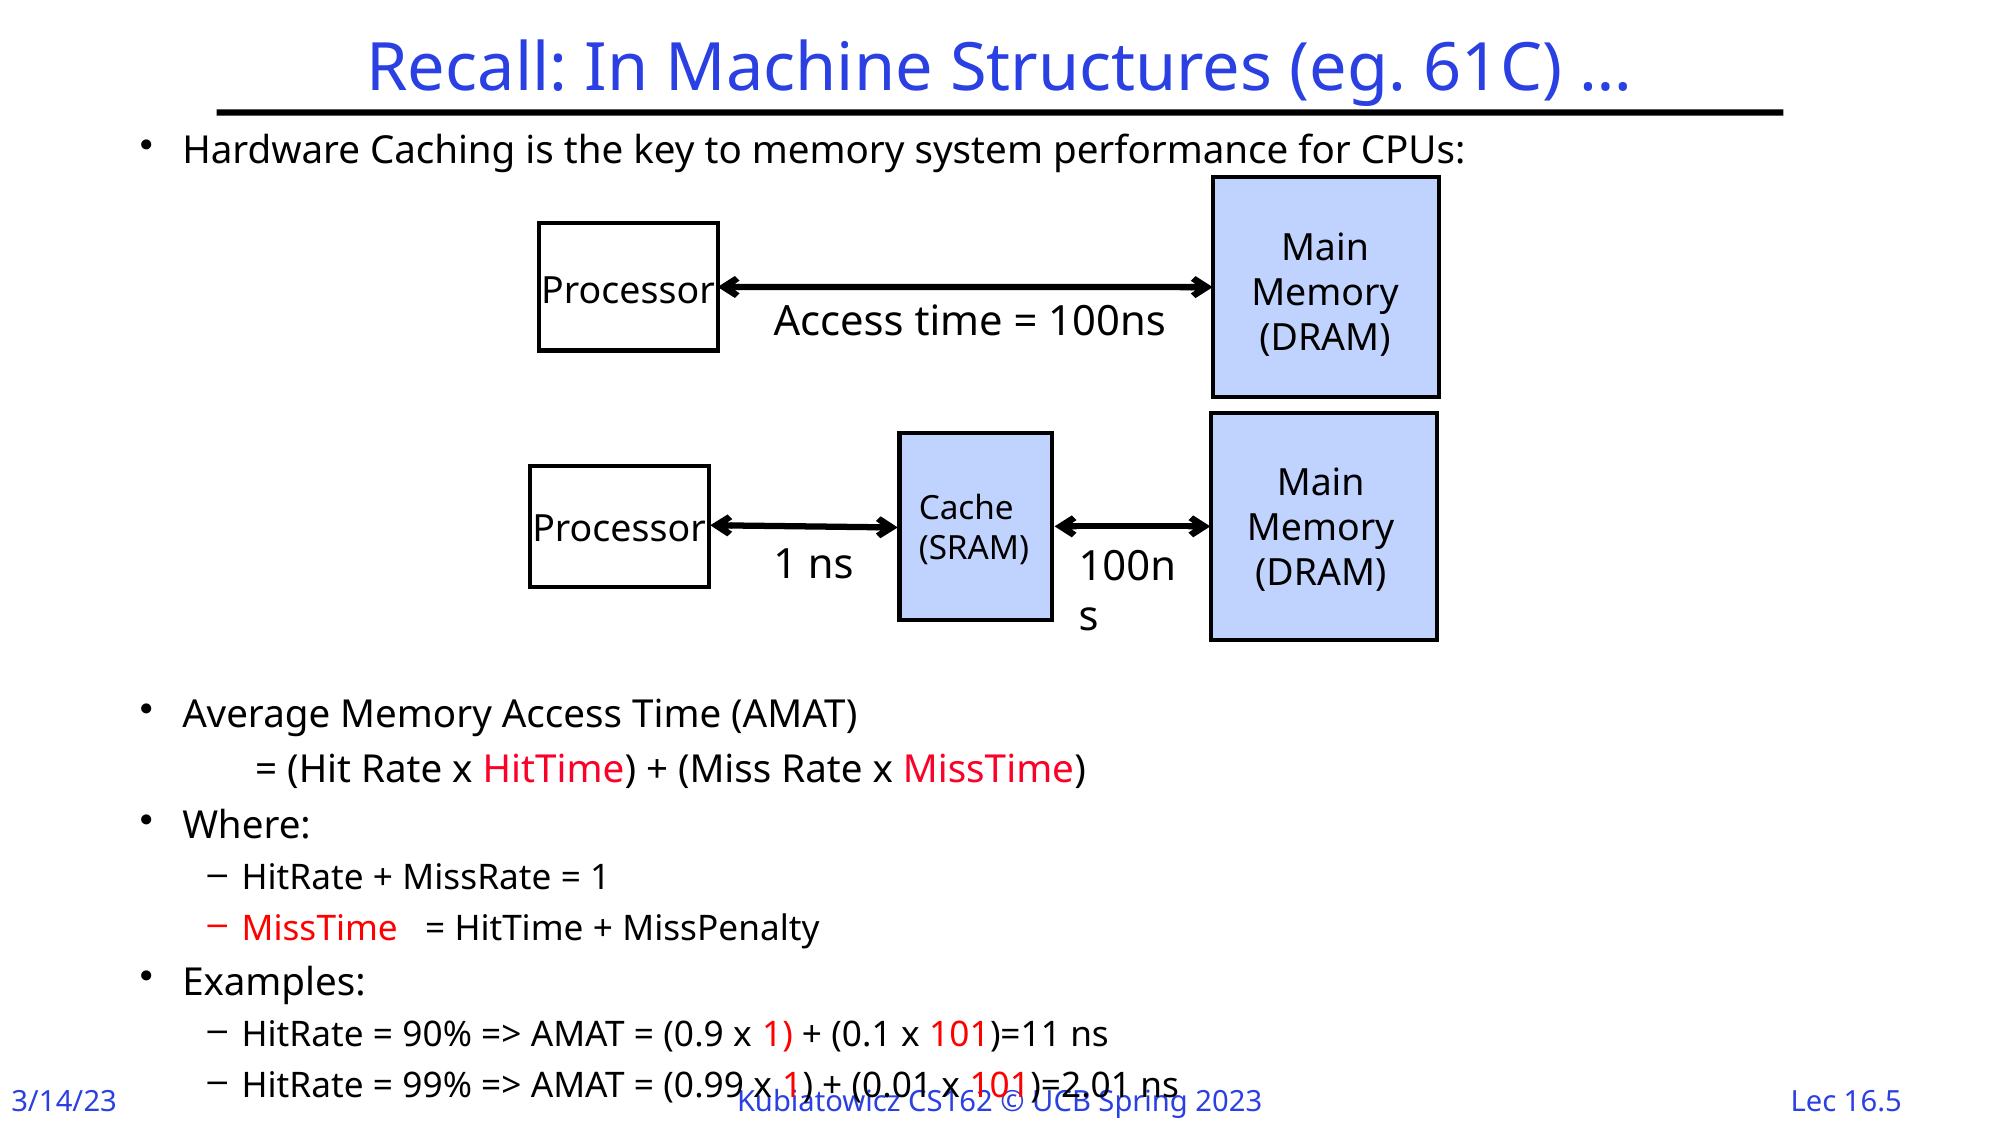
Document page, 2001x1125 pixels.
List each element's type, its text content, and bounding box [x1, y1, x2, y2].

title Recall: In Machine Structures (eg. 61C) … [300, 24, 1700, 113]
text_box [524, 176, 1440, 398]
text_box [517, 412, 1438, 641]
list Hardware Caching is the key to memory system performance for CPUs: Average Memory Access Time (AMAT) = (Hit Rate x HitTime) + (Miss Rate x MissTime) Where: HitRate + MissRate = 1 MissTime = HitTime + MissPenalty Examples: HitRate = 90% => AMAT = (0.9 x 1) + (0.1 x 101)=11 ns HitRate = 99% => AMAT = (0.99 x 1) + (0.01 x 101)=2.01 ns [125, 121, 1728, 1125]
